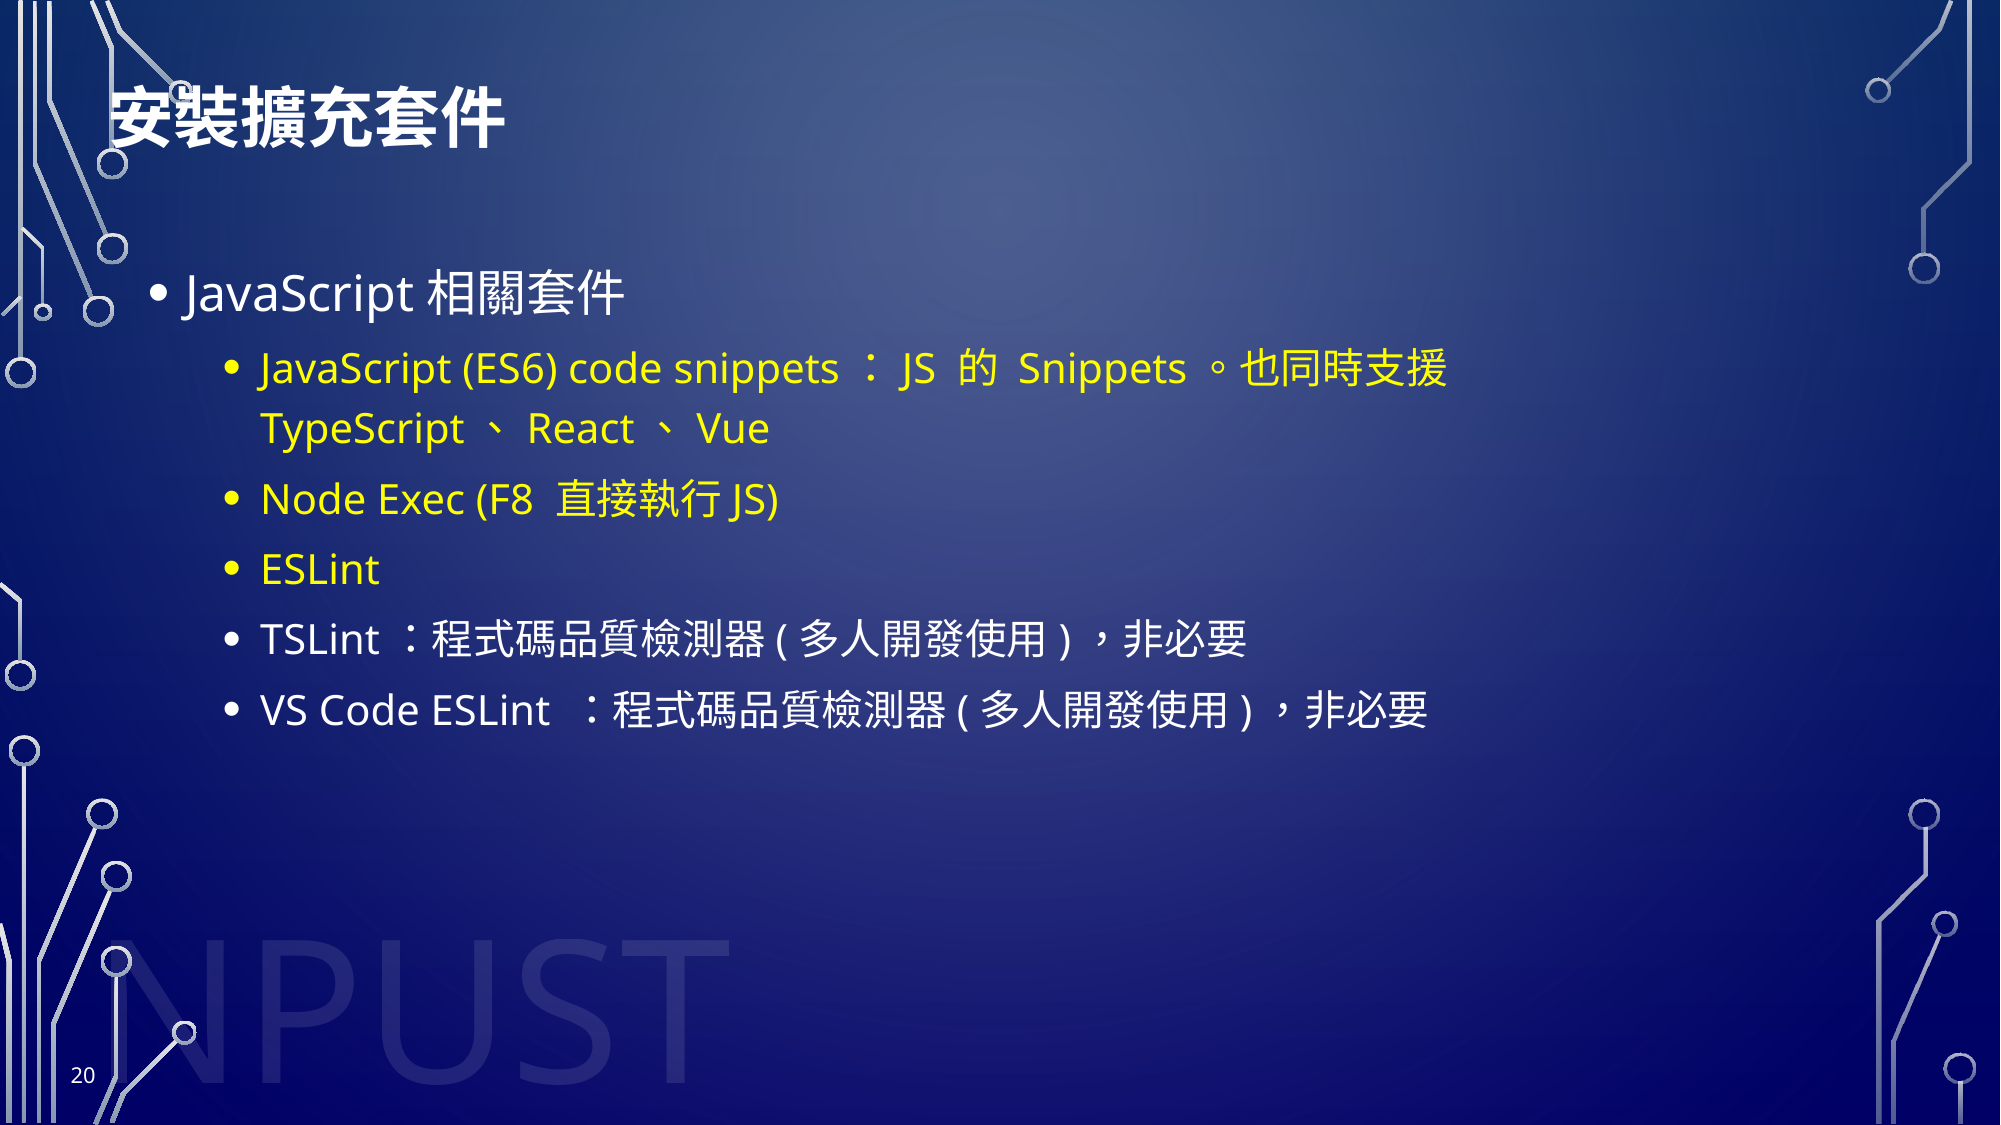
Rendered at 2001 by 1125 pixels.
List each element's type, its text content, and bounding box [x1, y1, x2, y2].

title 安裝擴充套件 [92, 28, 1908, 215]
slide_number 20 [0, 1046, 111, 1107]
list JavaScript相關套件 JavaScript (ES6) code snippets：JS 的 Snippets。也同時支援 TypeScript、React、Vue Node Exec (F8 直接執行JS) ESLint TSLint：程式碼品質檢測器(多人開發使用)，非必要 VS Code ESLint ：程式碼品質檢測器(多人開發使用)，非必要 [132, 242, 1868, 950]
